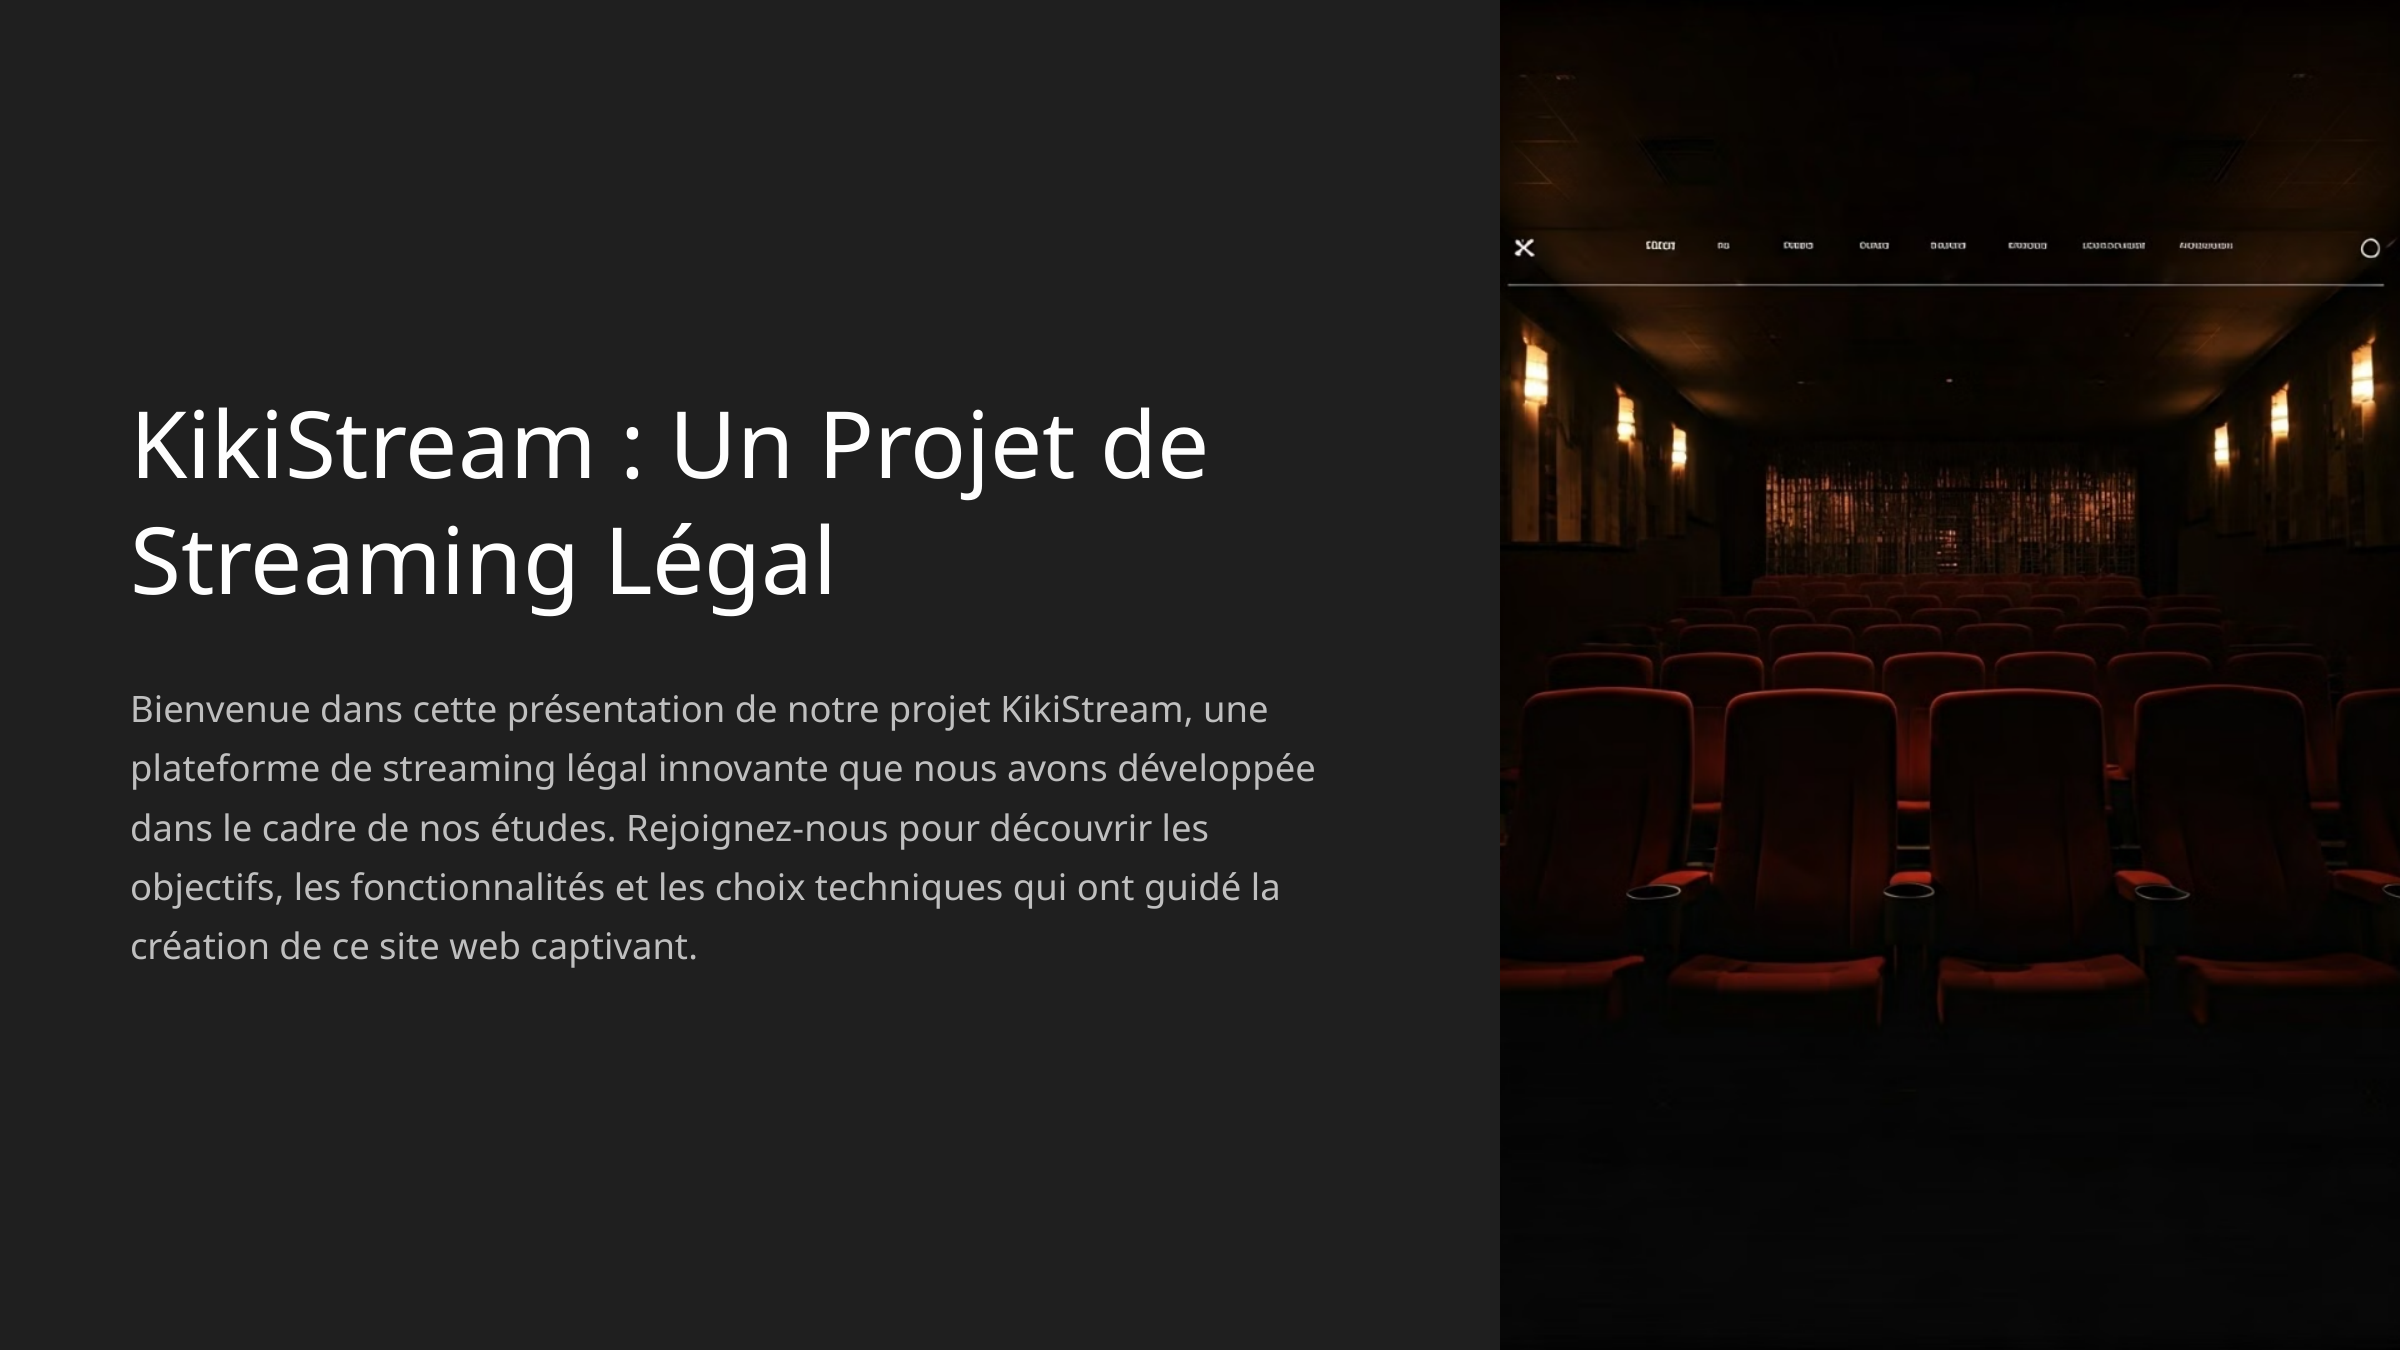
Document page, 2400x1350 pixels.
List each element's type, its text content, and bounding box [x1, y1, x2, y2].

text_box Bienvenue dans cette présentation de notre projet KikiStream, une plateforme de streaming légal innovante que nous avons développée dans le cadre de nos études. Rejoignez-nous pour découvrir les objectifs, les fonctionnalités et les choix techniques qui ont guidé la création de ce site web captivant. [130, 670, 1370, 968]
text_box KikiStream : Un Projet de Streaming Légal [130, 381, 1370, 615]
picture [1499, 0, 2400, 1350]
